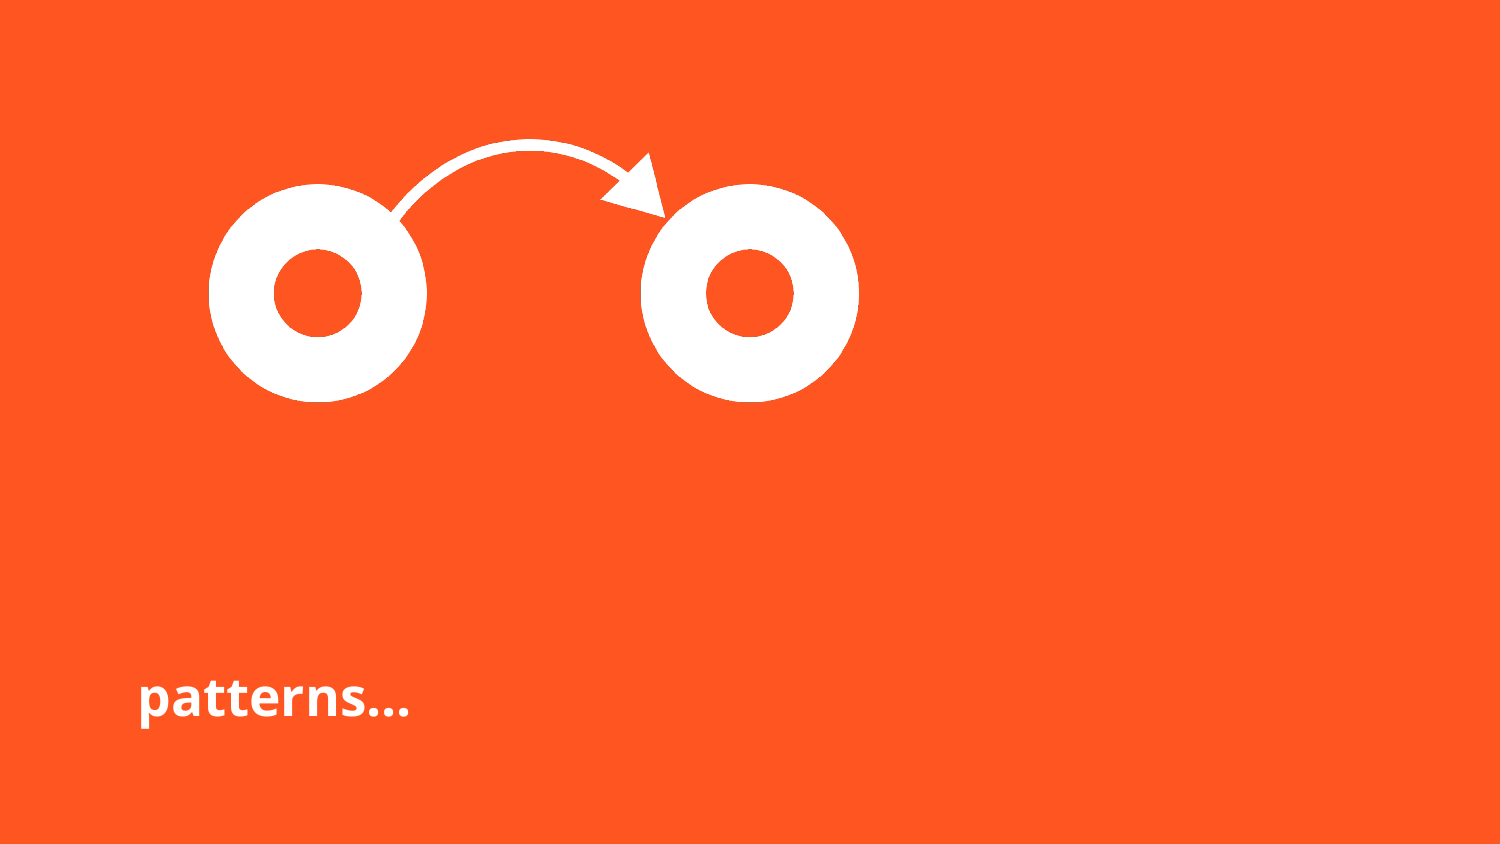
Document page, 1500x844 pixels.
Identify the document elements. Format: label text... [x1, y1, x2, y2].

text_box patterns... [122, 652, 582, 740]
picture [122, 104, 1378, 619]
